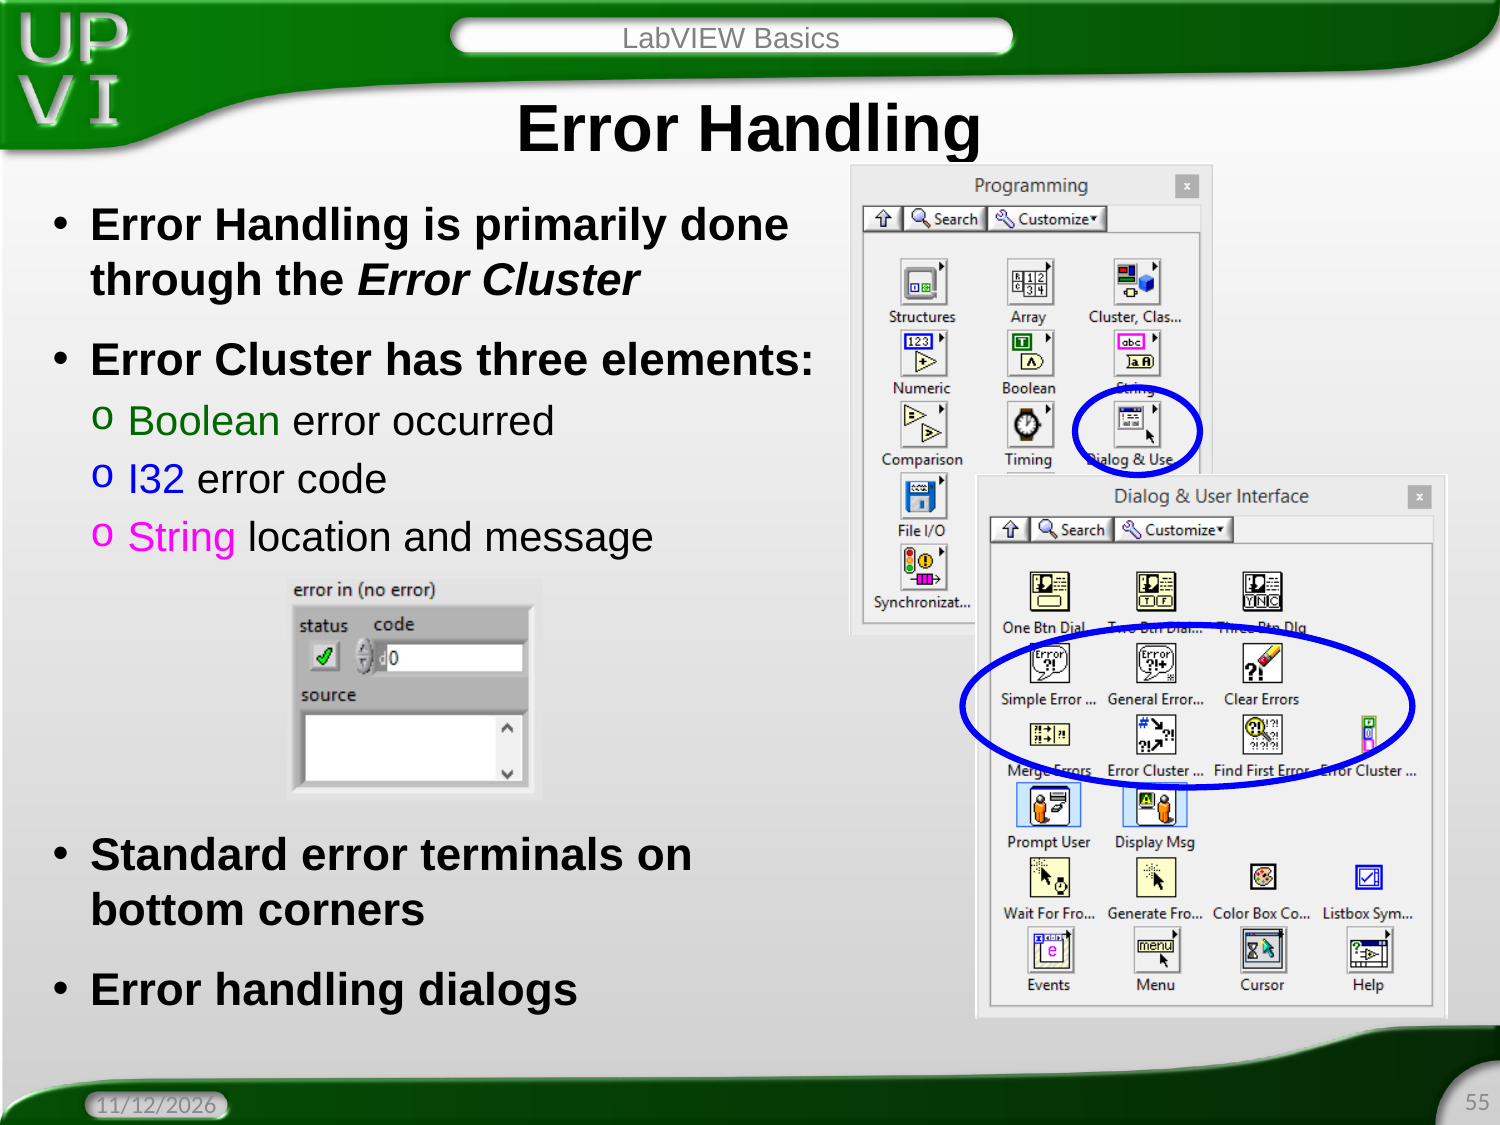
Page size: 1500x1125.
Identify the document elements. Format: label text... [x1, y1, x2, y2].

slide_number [75, 1073, 238, 1125]
footer LabVIEW Basics [450, 6, 1013, 67]
list Error Handling is primarily done through the Error Cluster Error Cluster has three elements: Boolean error occurred I32 error code String location and message Standard error terminals on bottom corners Error handling dialogs [37, 187, 863, 1038]
title Error Handling [75, 75, 1425, 175]
picture [0, 0, 1500, 1125]
text_box [960, 683, 969, 730]
slide_number 55 [1155, 1069, 1500, 1125]
